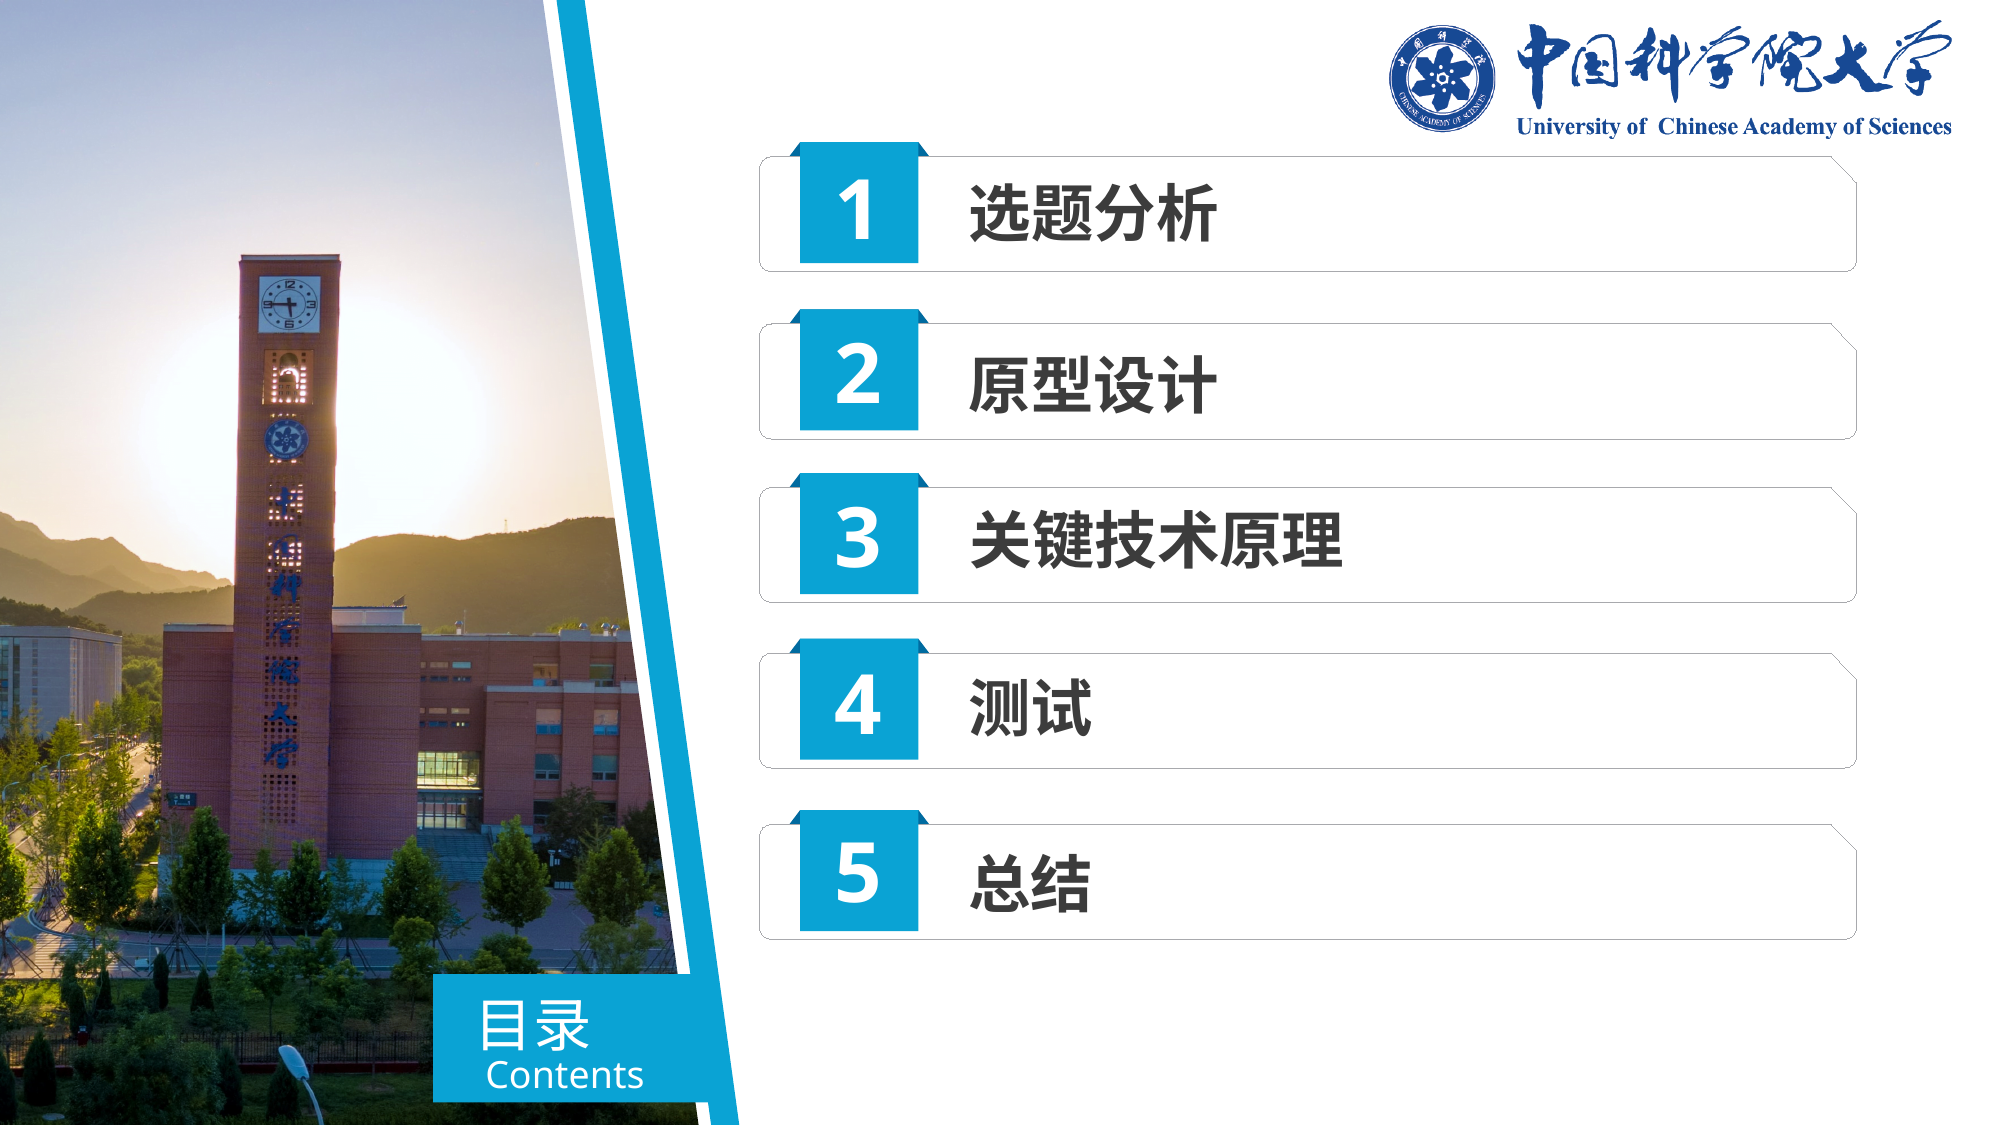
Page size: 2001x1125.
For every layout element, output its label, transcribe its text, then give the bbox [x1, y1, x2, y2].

text_box [800, 309, 919, 431]
text_box [919, 639, 930, 653]
text_box 关键技术原理 [954, 494, 1360, 584]
text_box [800, 810, 919, 932]
text_box 测试 [953, 661, 1109, 752]
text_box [433, 0, 740, 1125]
text_box [919, 142, 929, 156]
text_box [789, 810, 800, 824]
text_box [759, 487, 1857, 603]
text_box [919, 810, 929, 824]
text_box [0, 0, 433, 1125]
text_box 4 [820, 643, 898, 759]
text_box [759, 156, 1857, 272]
picture [1389, 20, 1952, 139]
text_box [789, 638, 800, 653]
text_box [759, 323, 1857, 440]
text_box 3 [820, 476, 898, 592]
text_box [800, 638, 919, 760]
text_box 2 [820, 312, 898, 428]
text_box [800, 473, 919, 595]
text_box 总结 [953, 837, 1109, 928]
text_box 原型设计 [954, 339, 1234, 429]
text_box [789, 473, 800, 487]
text_box 5 [820, 811, 898, 927]
text_box 1 [820, 149, 898, 264]
text_box [759, 653, 1857, 769]
text_box [919, 474, 929, 487]
text_box [800, 142, 919, 264]
text_box [919, 310, 929, 323]
text_box [789, 309, 800, 323]
text_box [789, 142, 800, 156]
text_box 选题分析 [954, 166, 1234, 257]
text_box [759, 824, 1857, 940]
